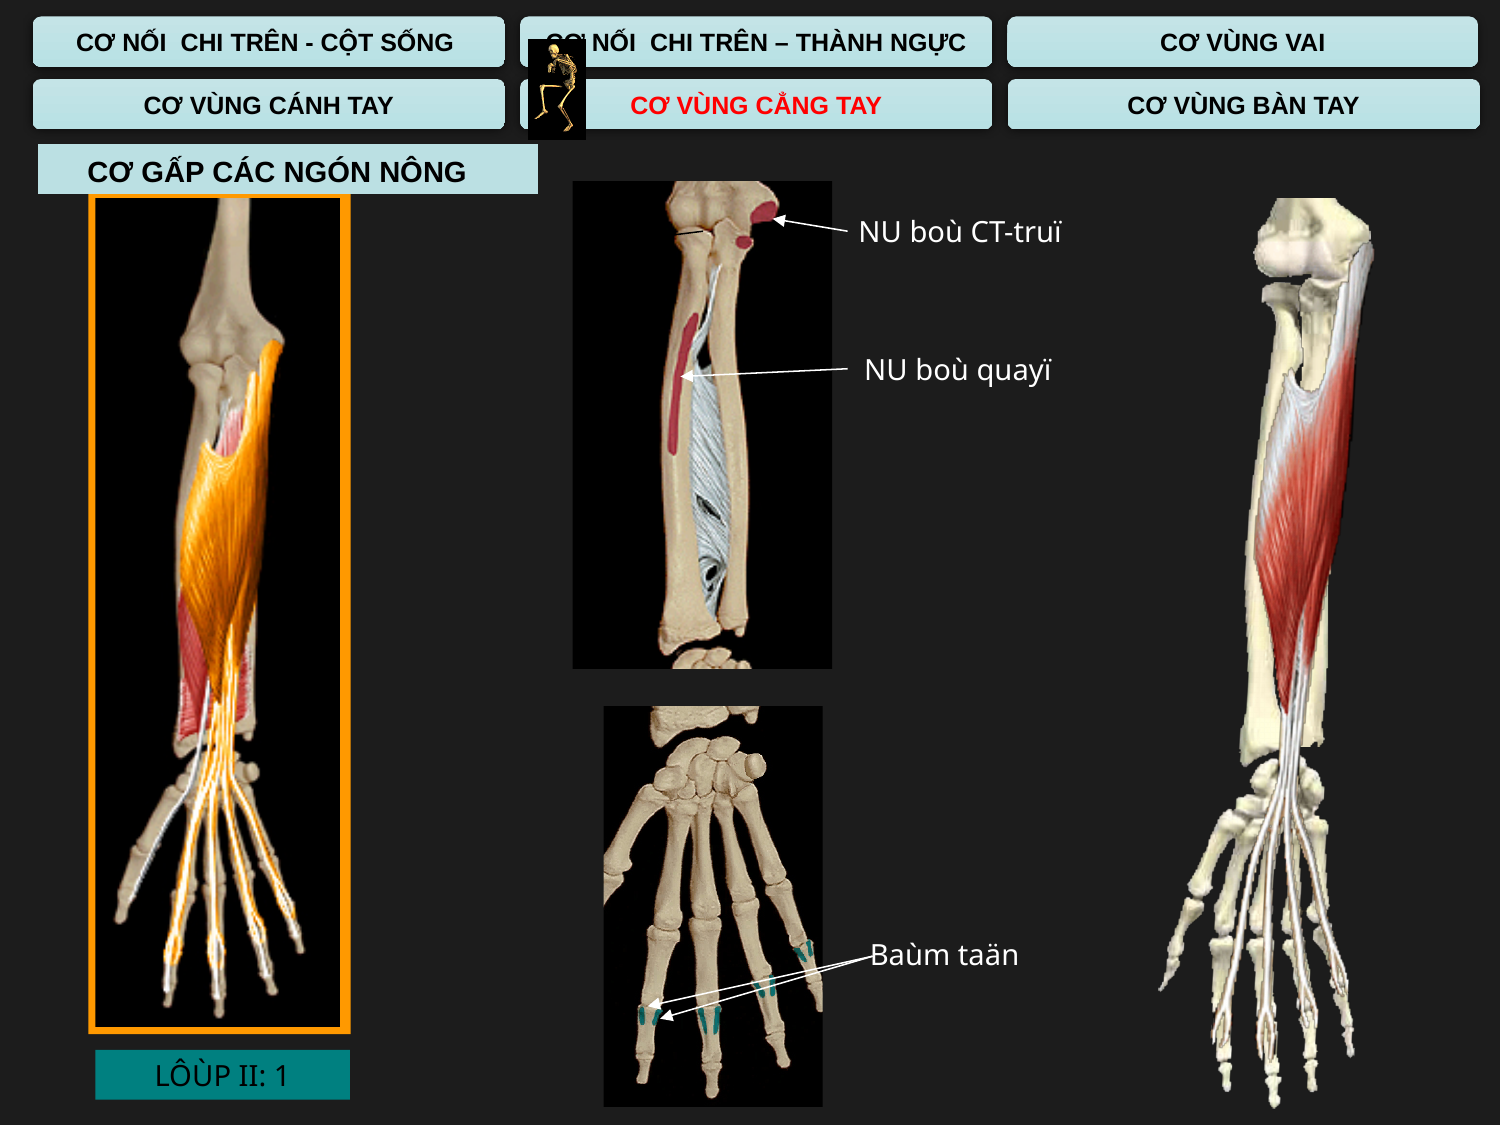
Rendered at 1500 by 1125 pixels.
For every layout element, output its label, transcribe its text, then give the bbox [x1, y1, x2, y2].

text_box Baùm taän [823, 928, 1072, 979]
picture [528, 39, 586, 140]
text_box CƠ NỐI CHI TRÊN - CỘT SỐNG [32, 16, 506, 67]
text_box NU boù quayï [833, 343, 1086, 394]
picture [603, 706, 823, 1107]
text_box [37, 143, 538, 196]
text_box CƠ VÙNG VAI [1007, 16, 1479, 67]
text_box LÔÙP II: 1 [95, 1049, 350, 1100]
text_box CƠ VÙNG BÀN TAY [1007, 78, 1481, 130]
text_box NU boù CT-truï [833, 206, 1088, 256]
text_box CƠ VÙNG CÁNH TAY [32, 78, 506, 130]
text_box CƠ NỐI CHI TRÊN – THÀNH NGỰC [520, 16, 993, 67]
text_box CƠ VÙNG CẲNG TAY [586, 78, 993, 130]
text_box [88, 196, 351, 1035]
picture [572, 181, 833, 669]
picture [1152, 198, 1400, 1112]
text_box CƠ VÙNG CẲNG TAY [520, 79, 528, 130]
picture [95, 198, 340, 1027]
